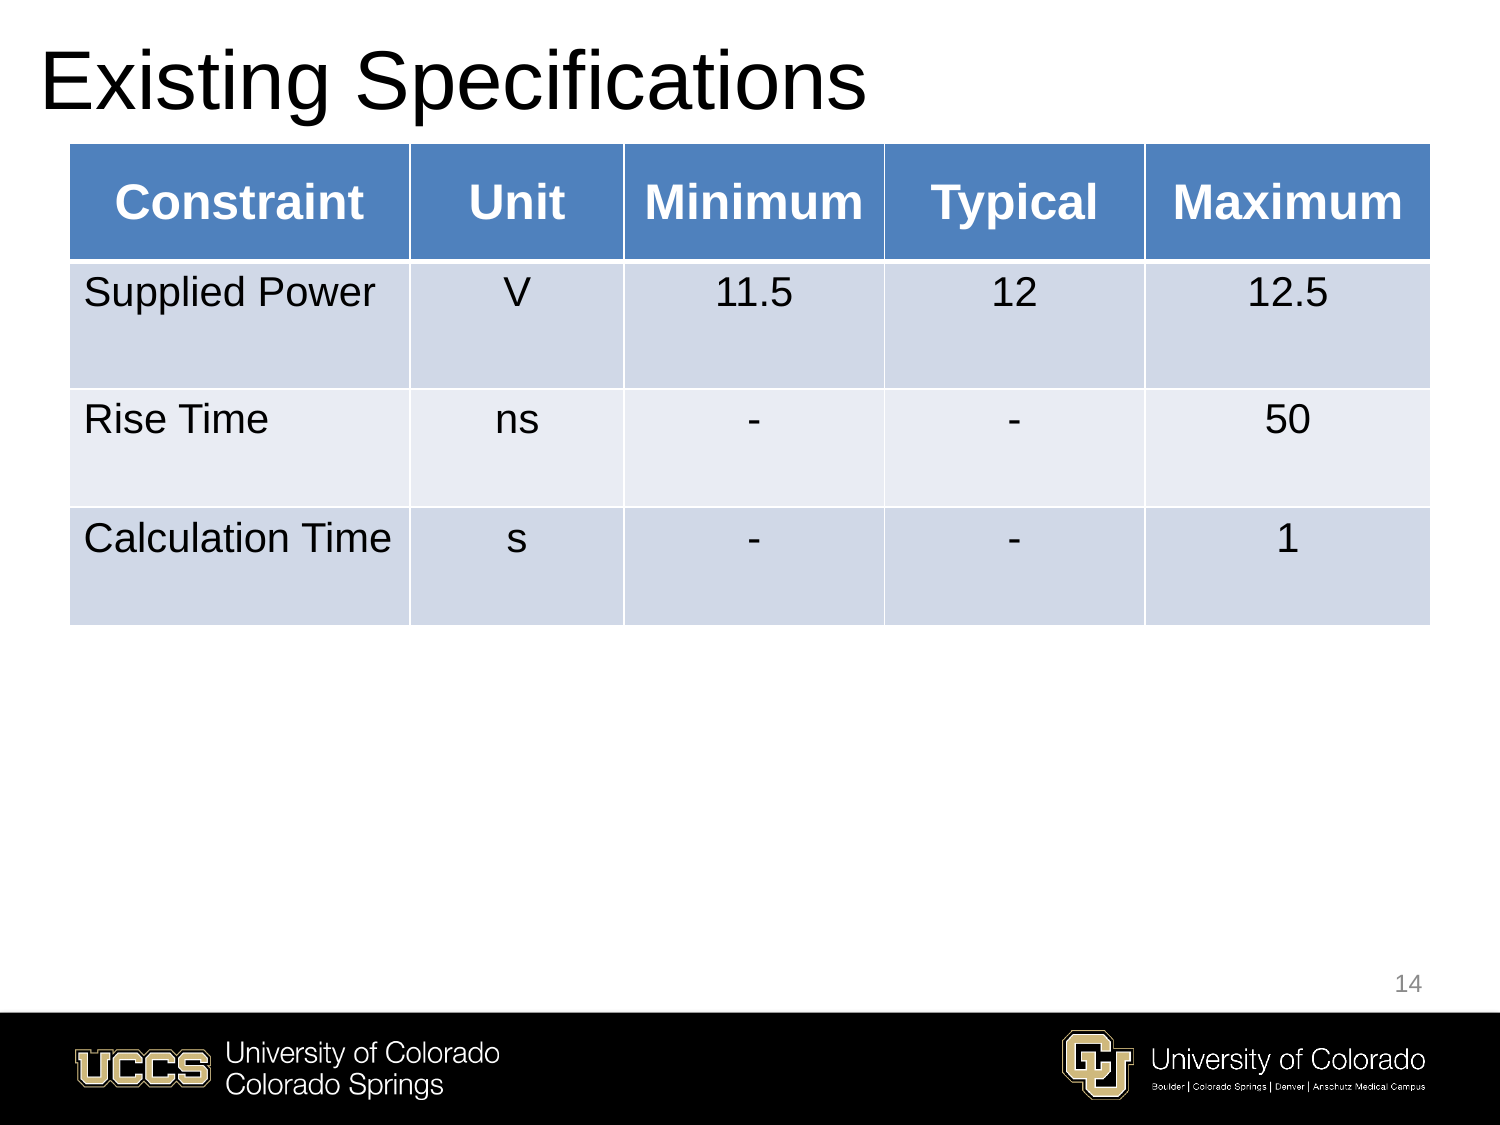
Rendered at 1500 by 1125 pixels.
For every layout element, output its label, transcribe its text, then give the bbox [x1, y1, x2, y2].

slide_number 14 [1087, 952, 1438, 1013]
table_cell Calculation Time [70, 508, 409, 625]
title Existing Specifications [24, 2, 1415, 150]
table_cell 11.5 [625, 264, 884, 388]
table_cell 50 [1146, 390, 1430, 506]
table_cell Rise Time [70, 390, 409, 506]
table_cell 12 [885, 264, 1144, 388]
table_cell - [885, 508, 1144, 625]
table_cell Supplied Power [70, 264, 409, 388]
table_cell ns [411, 390, 623, 506]
table_cell 12.5 [1146, 264, 1430, 388]
table_cell V [411, 264, 623, 388]
table_header Minimum [625, 144, 884, 259]
table_header Unit [411, 144, 623, 259]
table_cell - [625, 390, 884, 506]
table_header Constraint [70, 144, 409, 259]
picture [75, 1041, 499, 1100]
table_header Maximum [1146, 144, 1430, 259]
table_header Typical [885, 144, 1144, 259]
picture [1062, 1030, 1425, 1100]
table_cell - [885, 390, 1144, 506]
table_cell 1 [1146, 508, 1430, 625]
table_cell s [411, 508, 623, 625]
table_cell - [625, 508, 884, 625]
